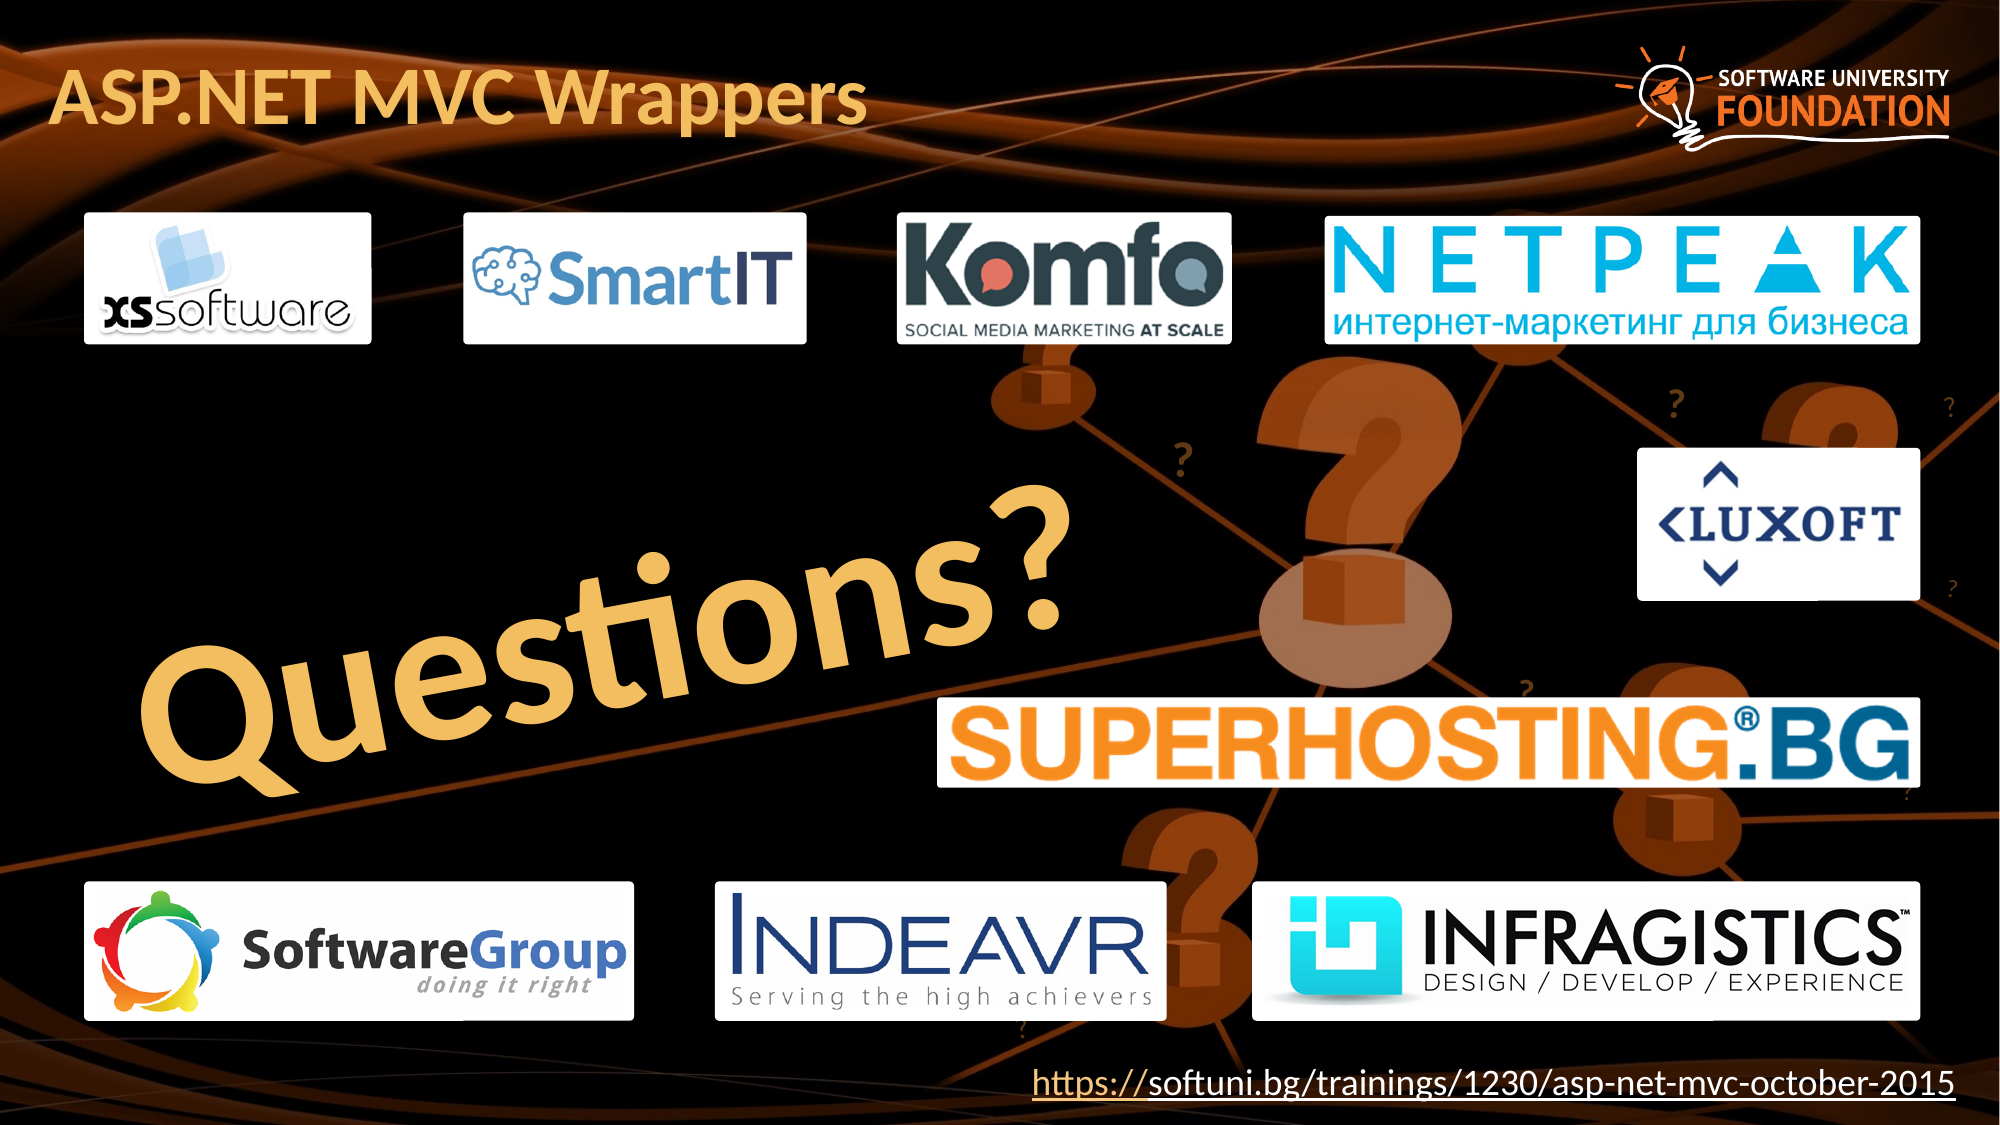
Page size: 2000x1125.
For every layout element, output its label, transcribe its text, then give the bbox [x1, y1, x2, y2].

title ASP.NET MVC Wrappers [30, 6, 1602, 189]
picture [0, 0, 2000, 1125]
list https://softuni.bg/trainings/1230/asp-net-mvc-october-2015 [250, 1050, 1971, 1110]
